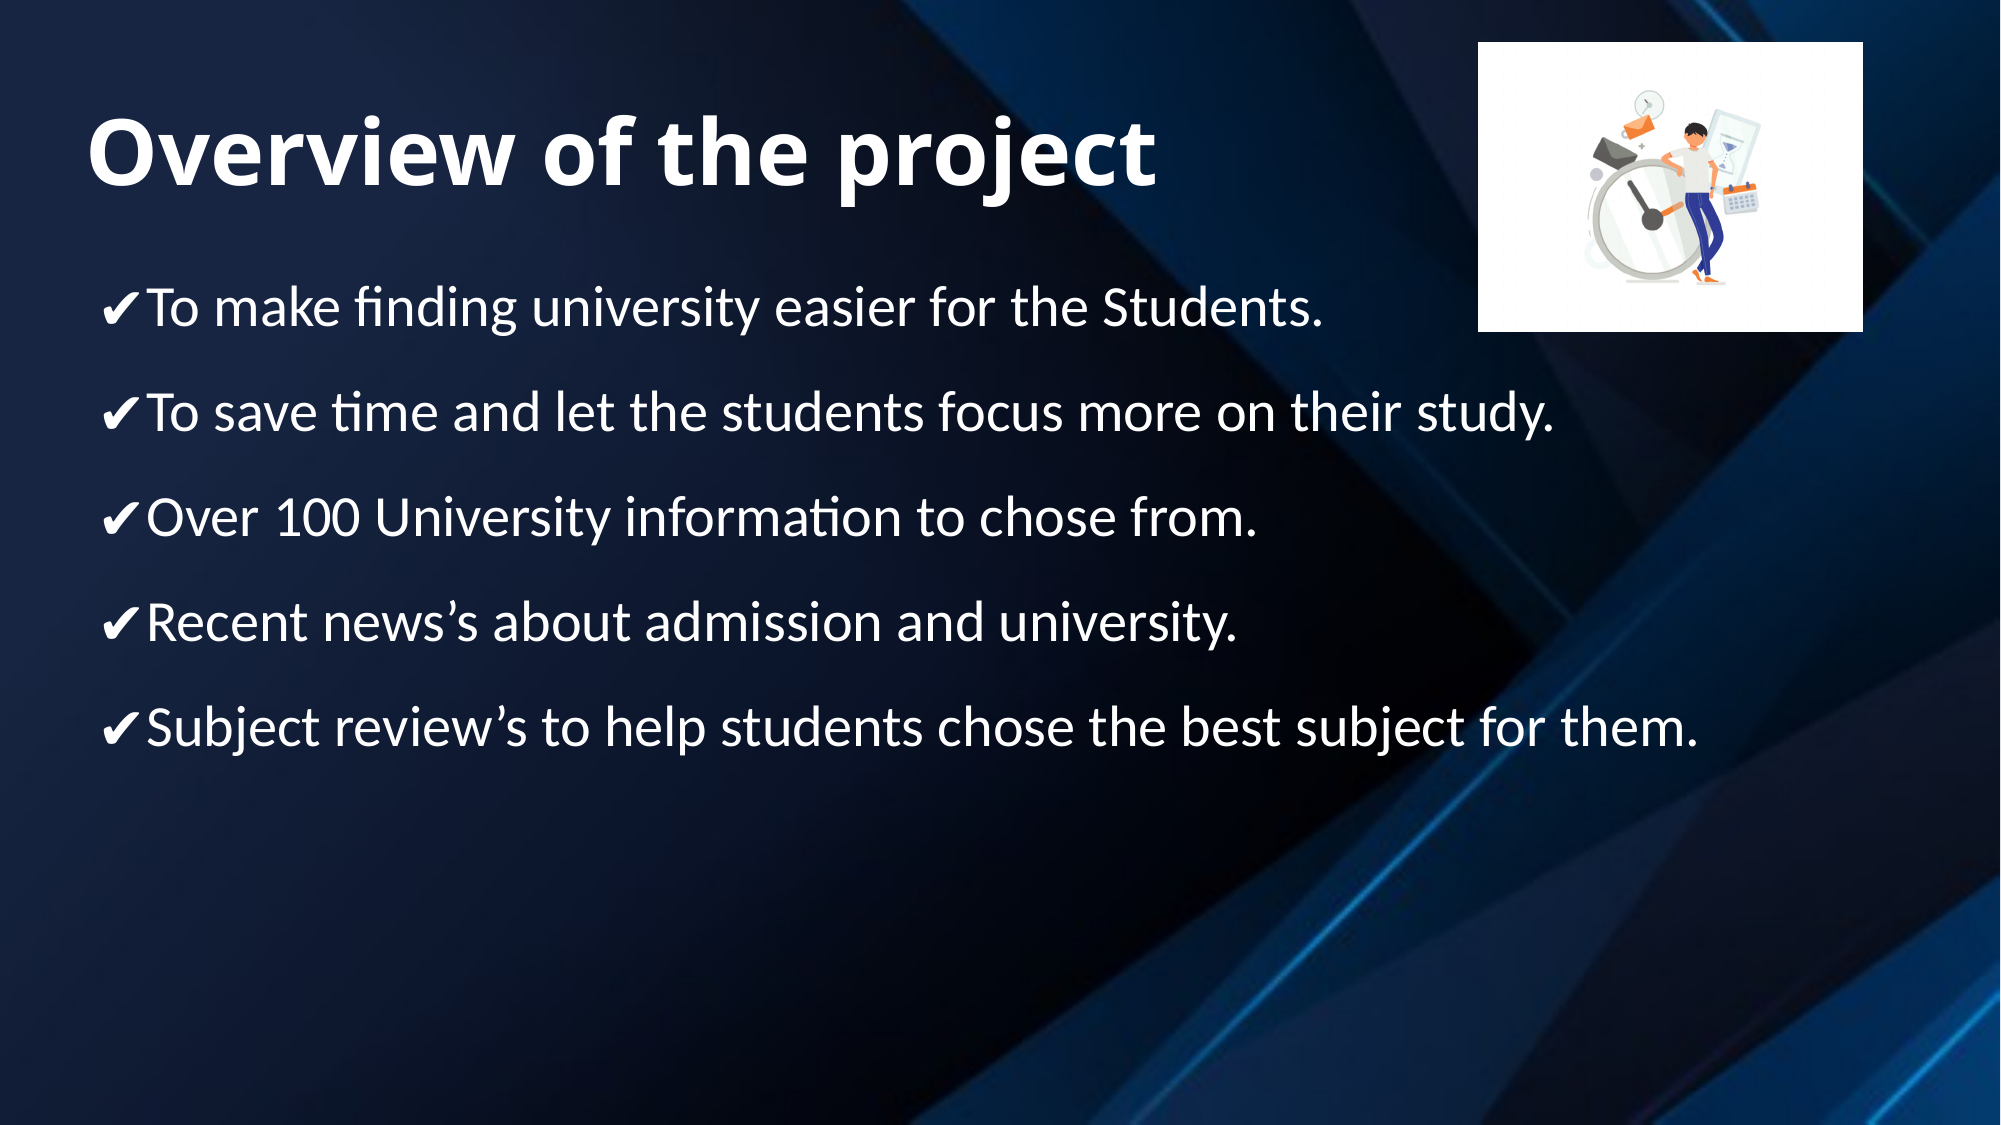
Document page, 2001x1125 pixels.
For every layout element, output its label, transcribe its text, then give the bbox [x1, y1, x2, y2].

picture [0, 0, 2001, 1125]
title Overview of the project [70, 43, 1476, 261]
text_box To make finding university easier for the Students. To save time and let the students focus more on their study. Over 100 University information to chose from. Recent news’s about admission and university. Subject review’s to help students chose the best subject for them. [82, 260, 1930, 901]
